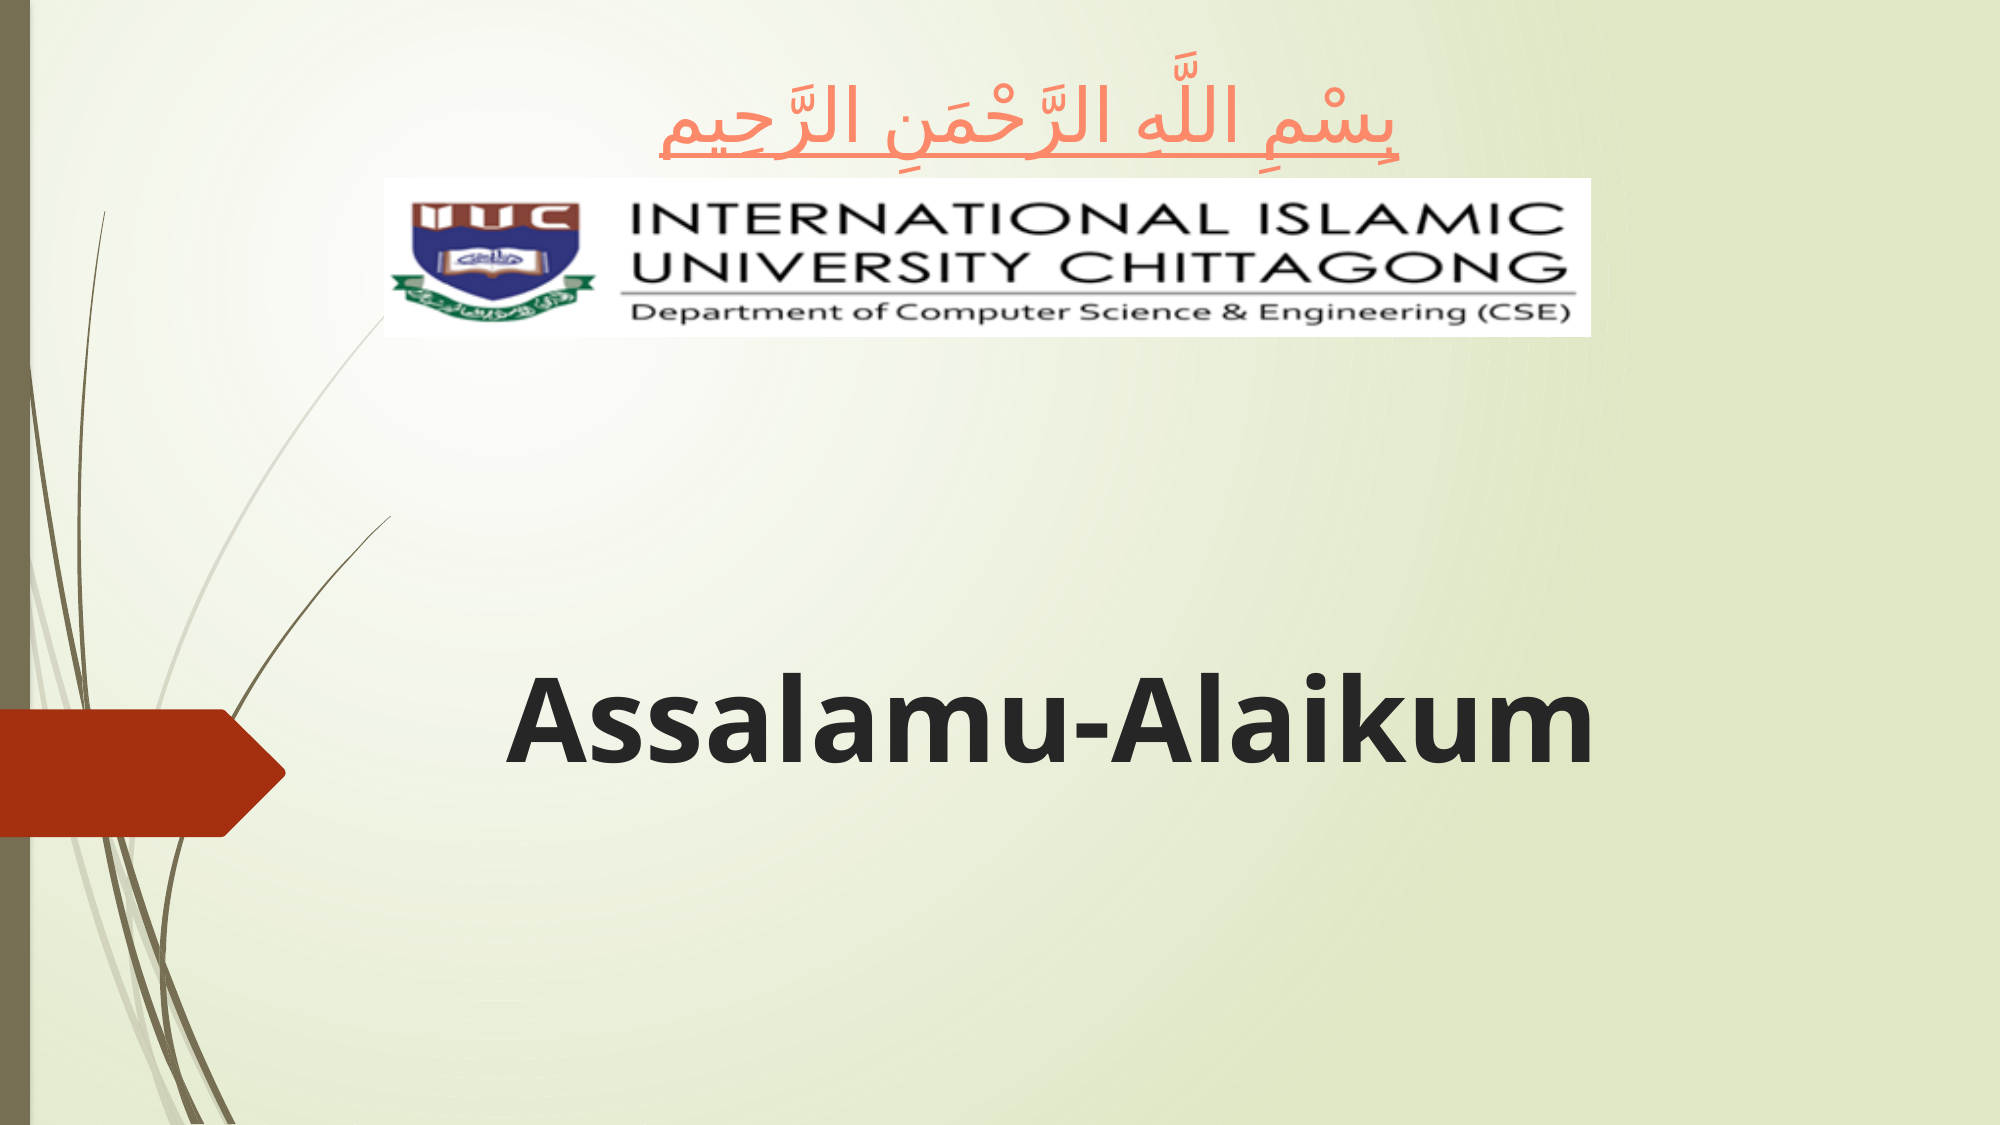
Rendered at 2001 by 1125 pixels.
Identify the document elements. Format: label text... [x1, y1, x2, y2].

title Assalamu-Alaikum [400, 636, 1863, 878]
picture [383, 177, 1592, 337]
text_box [317, 713, 1780, 843]
text_box بِسْمِ اللَّهِ الرَّحْمَنِ الرَّحِيم [644, 60, 1428, 177]
